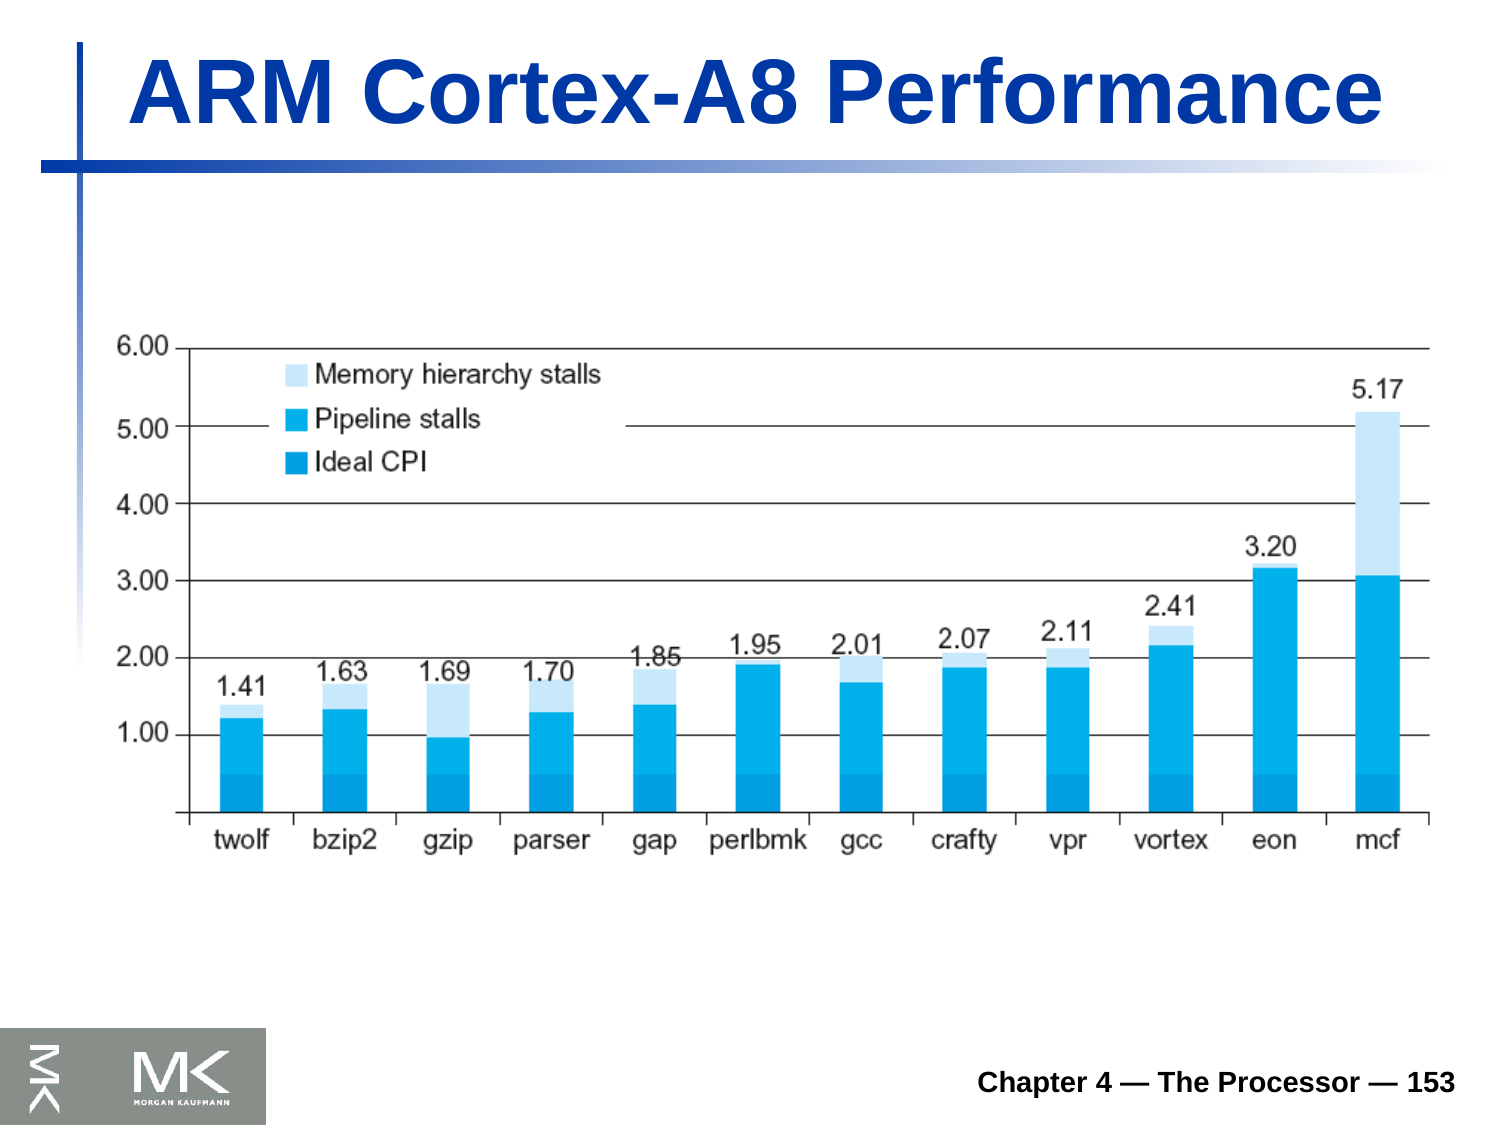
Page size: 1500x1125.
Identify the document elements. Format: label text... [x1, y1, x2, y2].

picture [0, 1028, 266, 1125]
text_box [793, 161, 797, 173]
text_box [612, 161, 617, 173]
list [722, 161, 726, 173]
footer Chapter 4 — The Processor — 153 [277, 1046, 1471, 1106]
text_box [815, 161, 819, 173]
title ARM Cortex-A8 Performance [111, 23, 1468, 150]
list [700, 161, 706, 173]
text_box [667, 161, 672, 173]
picture [88, 314, 1473, 870]
